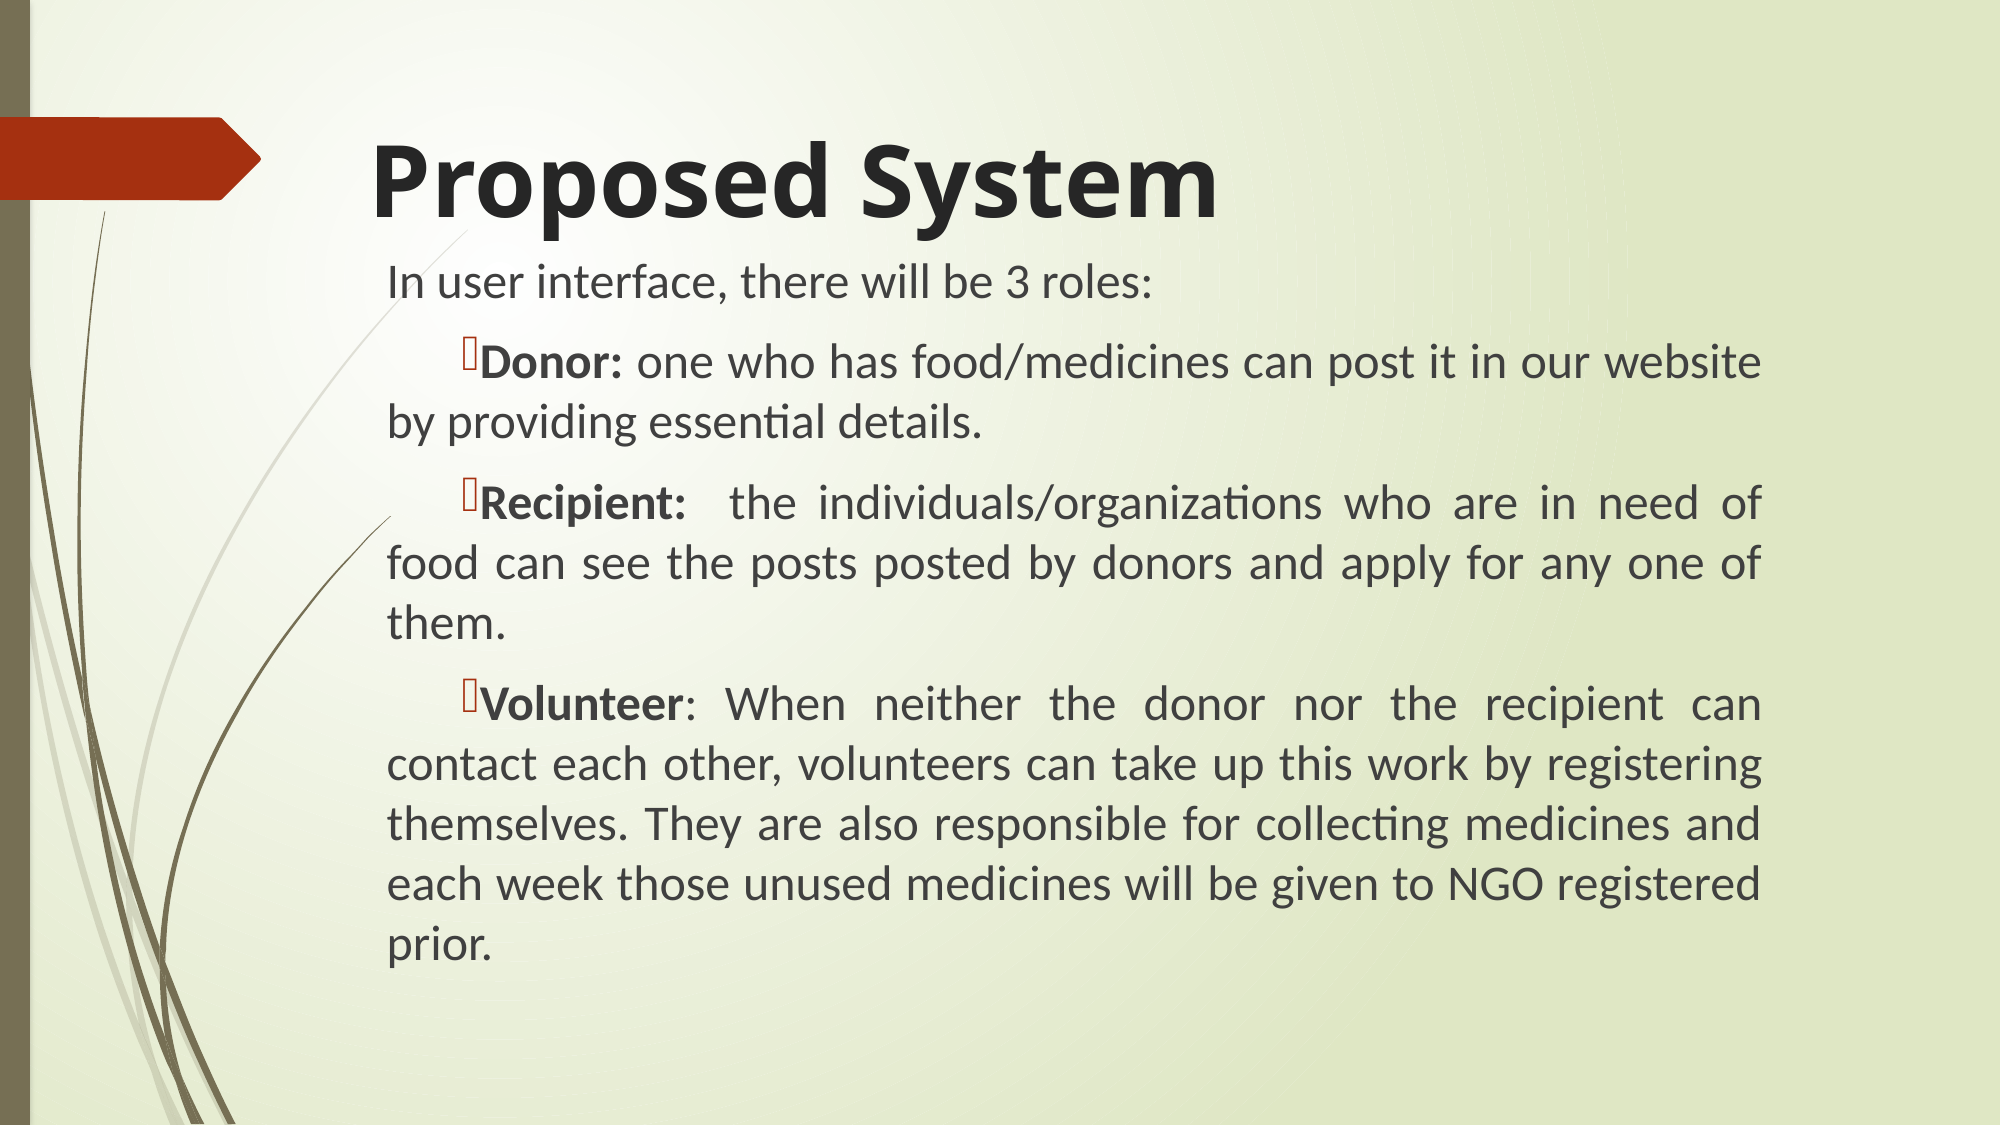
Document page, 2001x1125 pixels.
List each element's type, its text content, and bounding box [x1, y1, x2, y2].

list In user interface, there will be 3 roles: Donor: one who has food/medicines can post it in our website by providing essential details. Recipient: the individuals/organizations who are in need of food can see the posts posted by donors and apply for any one of them. Volunteer: When neither the donor nor the recipient can contact each other, volunteers can take up this work by registering themselves. They are also responsible for collecting medicines and each week those unused medicines will be given to NGO registered prior. [315, 240, 1778, 1060]
title Proposed System [353, 110, 1816, 321]
